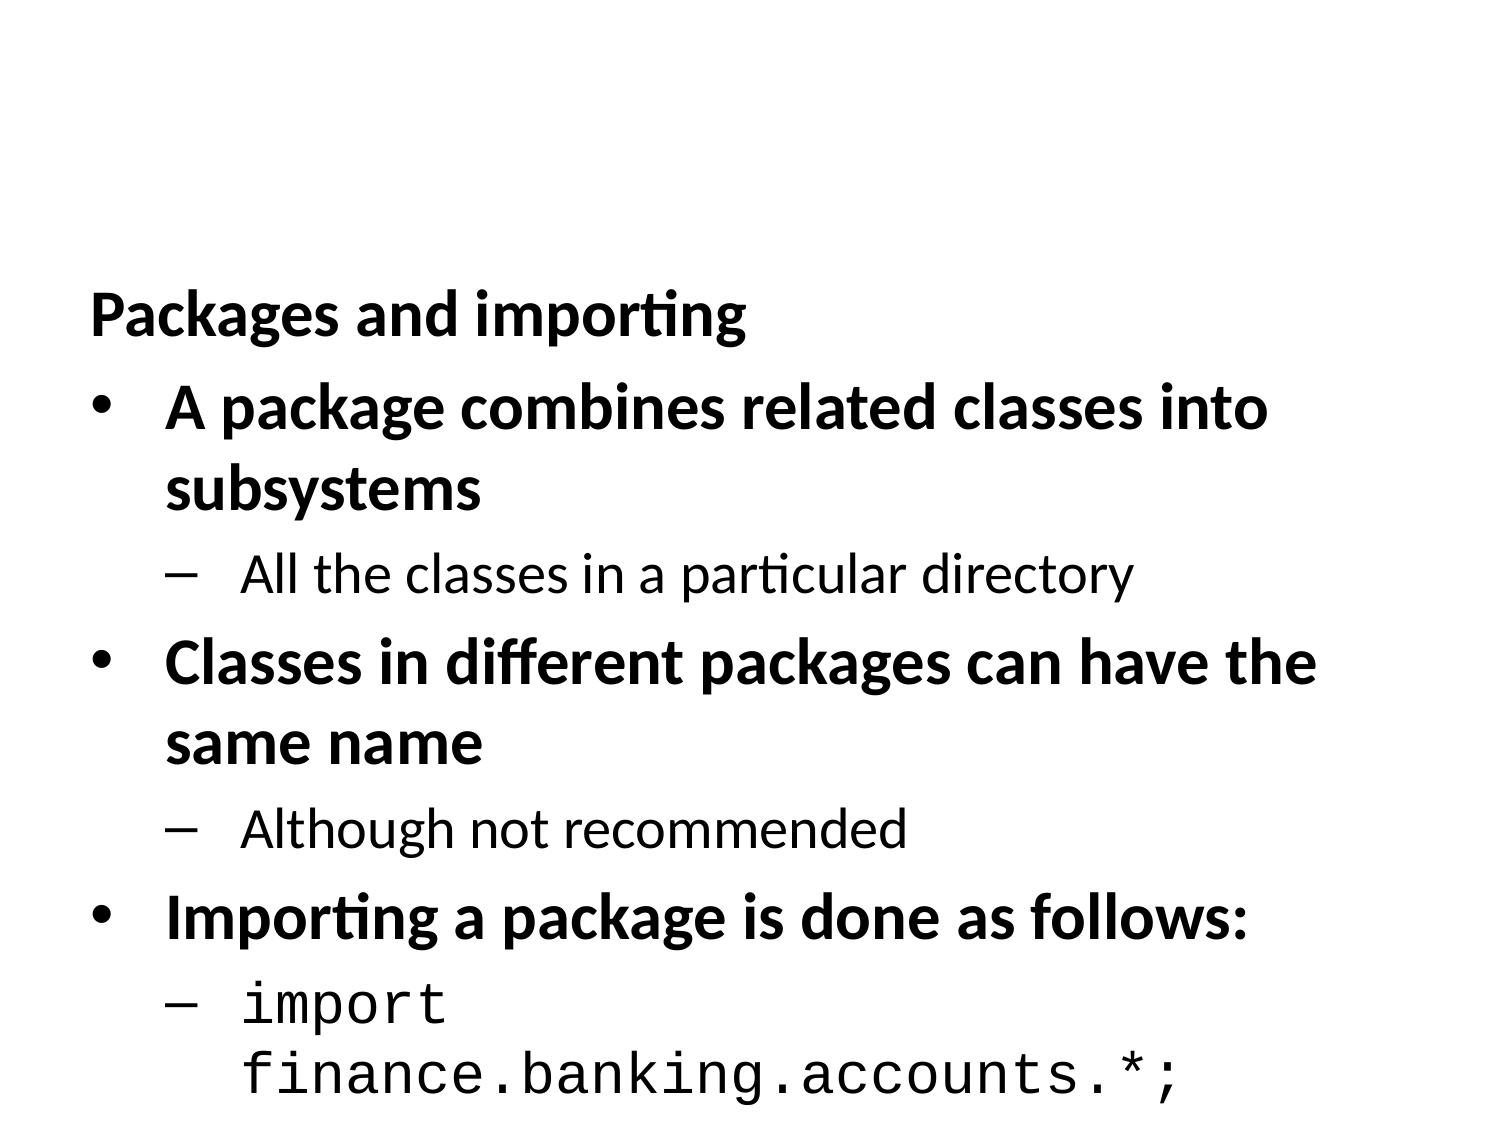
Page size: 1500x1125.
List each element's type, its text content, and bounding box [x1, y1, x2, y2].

list Packages and importing A package combines related classes into subsystems All the classes in a particular directory Classes in different packages can have the same name Although not recommended Importing a package is done as follows: import finance.banking.accounts.*; [75, 262, 1425, 1005]
